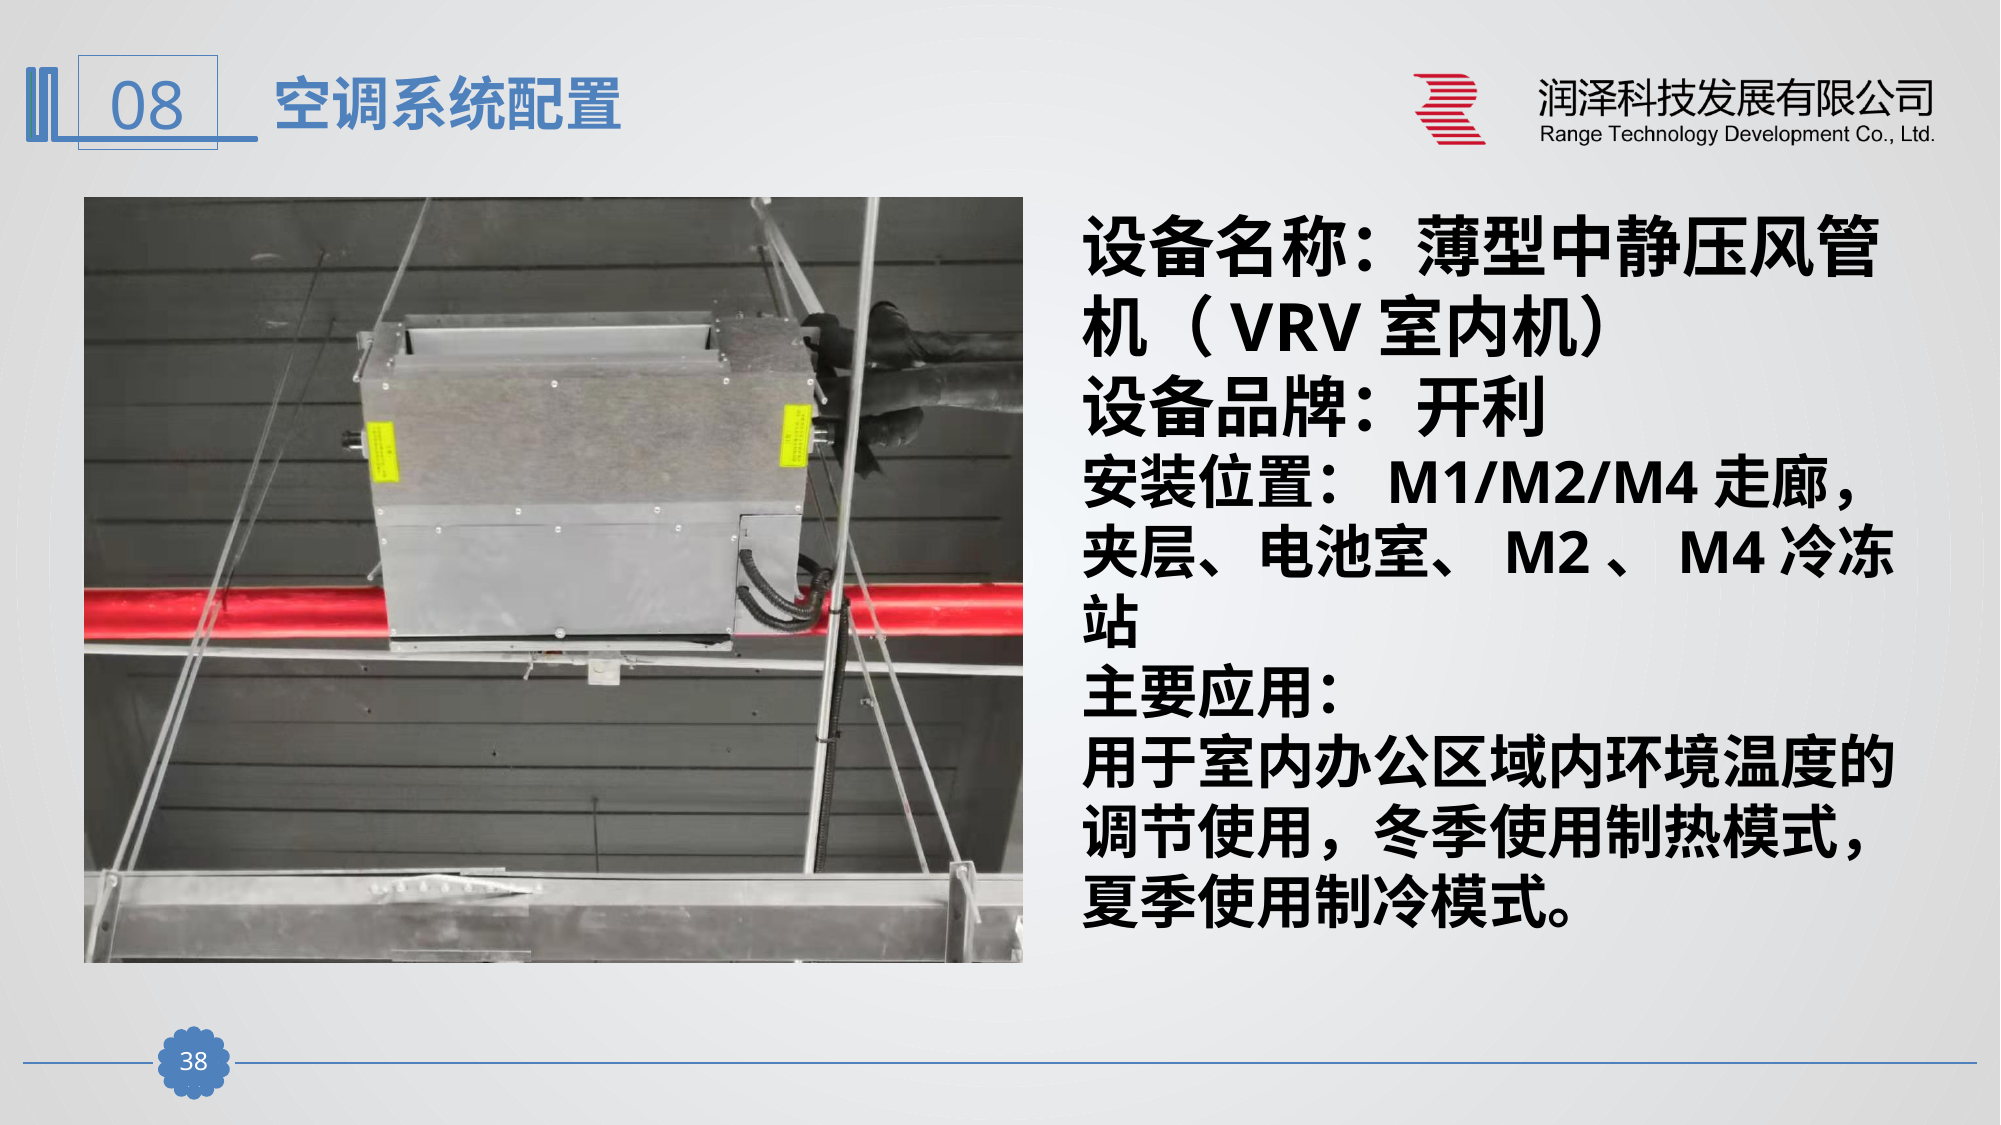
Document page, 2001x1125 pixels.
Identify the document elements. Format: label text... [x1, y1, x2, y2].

text_box 空调系统配置 [259, 59, 639, 145]
picture [84, 197, 1023, 964]
slide_number 37 [169, 1039, 218, 1086]
picture [1385, 37, 1977, 173]
text_box 设备名称：薄型中静压风管机（VRV室内机） 设备品牌：开利 安装位置：M1/M2/M4走廊，夹层、电池室、M2、M4冷冻站 主要应用： 用于室内办公区域内环境温度的调节使用，冬季使用制热模式，夏季使用制冷模式。 [1066, 197, 1957, 943]
